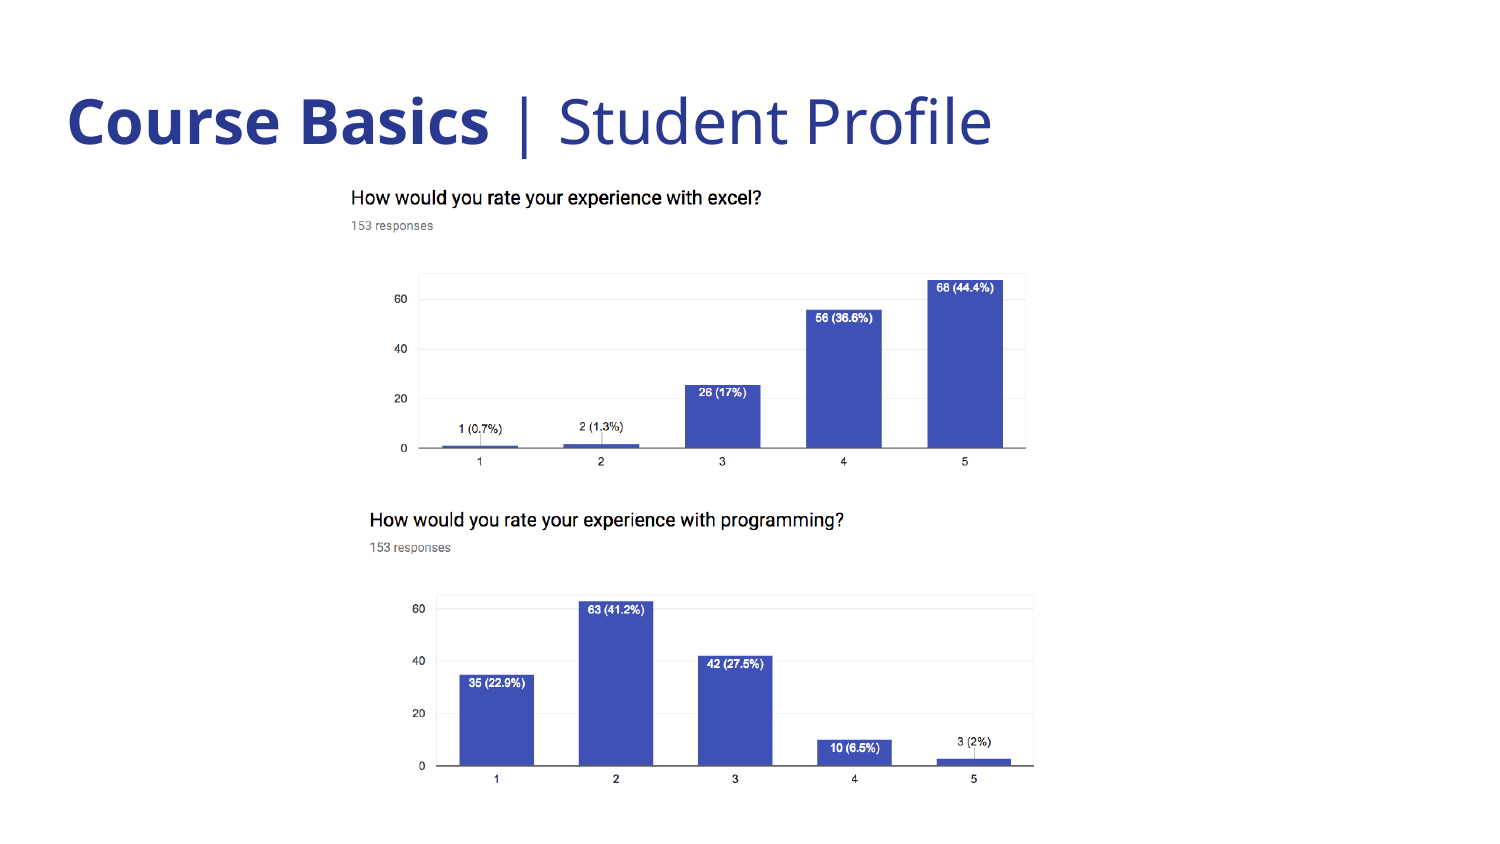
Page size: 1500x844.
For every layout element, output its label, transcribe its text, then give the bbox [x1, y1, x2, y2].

picture [358, 503, 1046, 794]
picture [342, 179, 1040, 472]
title Course Basics | Student Profile [51, 67, 1449, 167]
